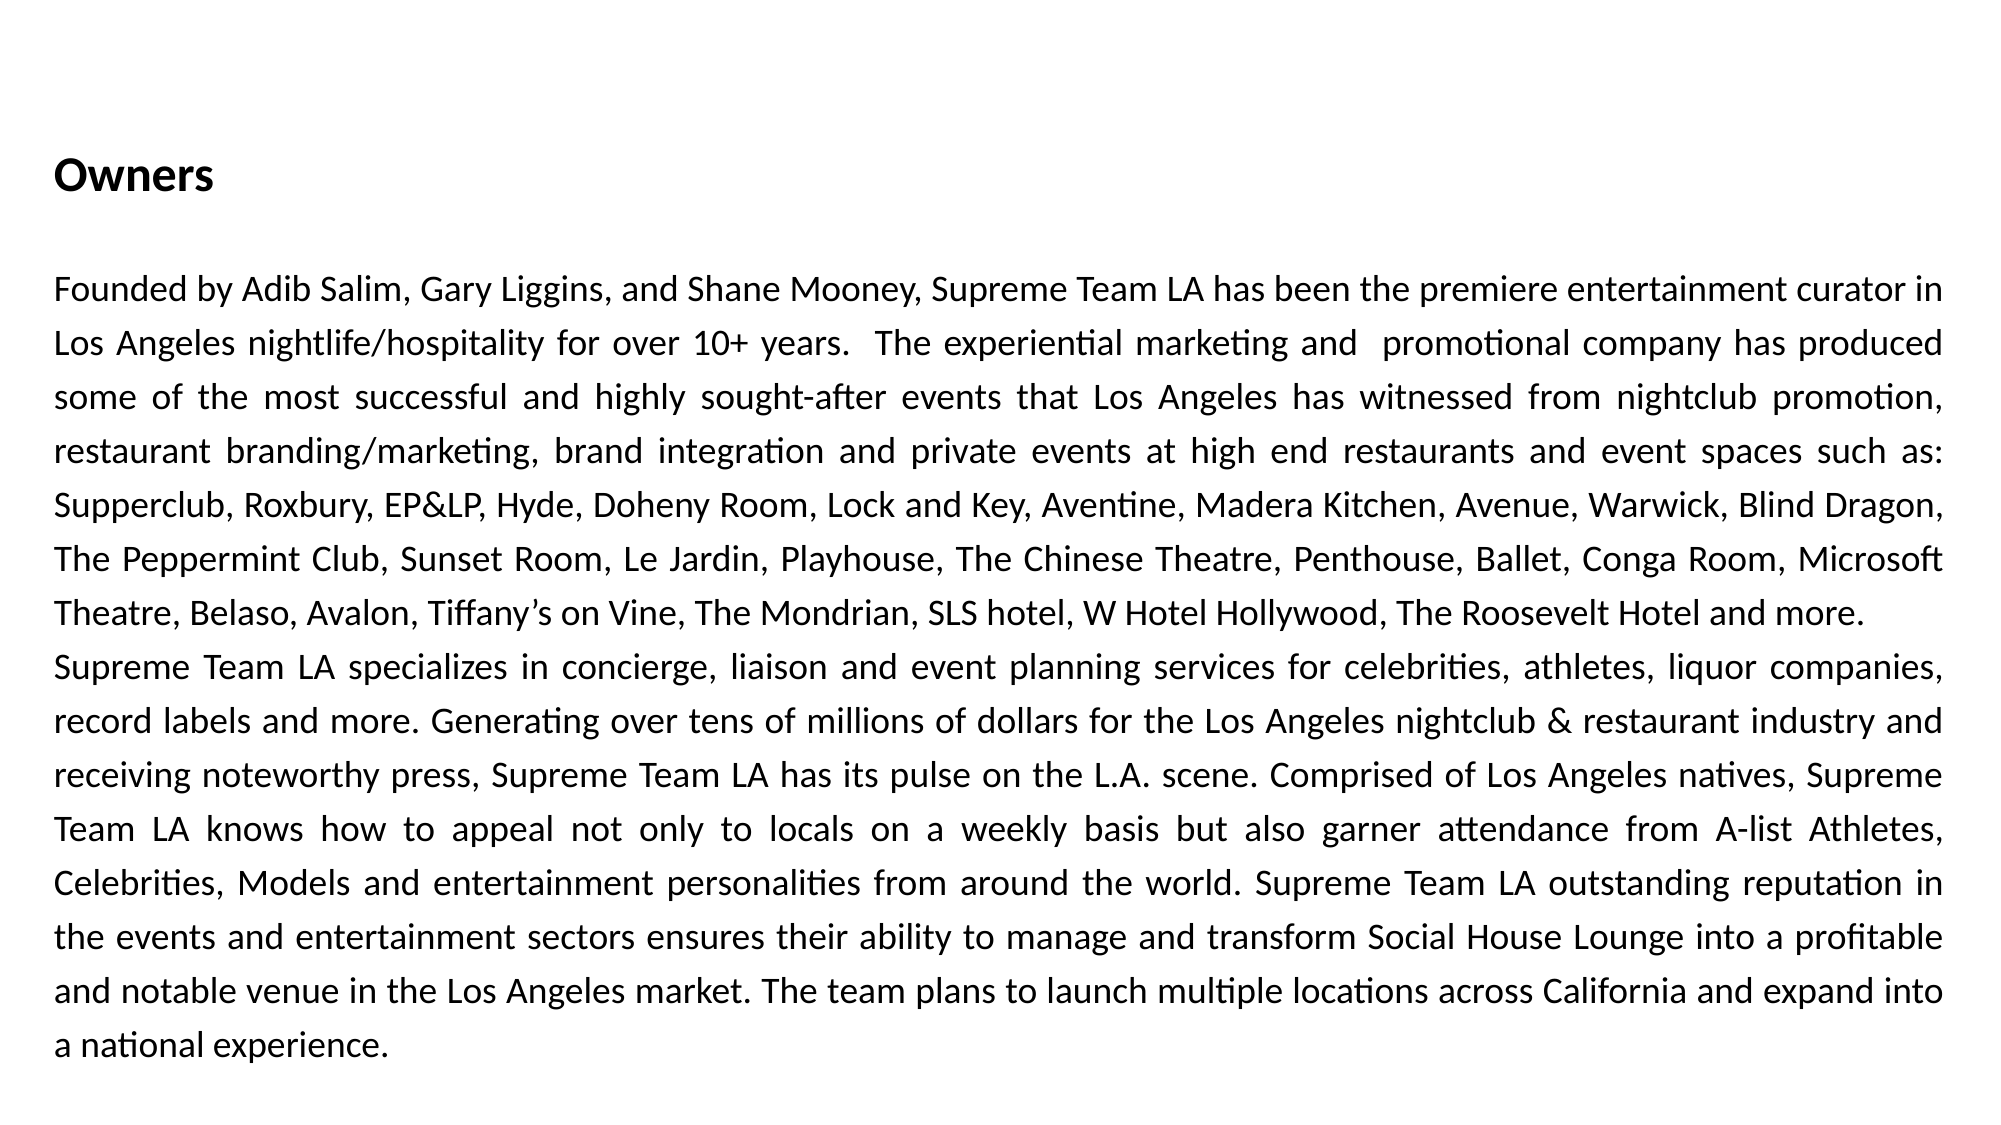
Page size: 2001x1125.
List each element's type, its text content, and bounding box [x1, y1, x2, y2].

text_box Owners Founded by Adib Salim, Gary Liggins, and Shane Mooney, Supreme Team LA has been the premiere entertainment curator in Los Angeles nightlife/hospitality for over 10+ years. The experiential marketing and promotional company has produced some of the most successful and highly sought-after events that Los Angeles has witnessed from nightclub promotion, restaurant branding/marketing, brand integration and private events at high end restaurants and event spaces such as: Supperclub, Roxbury, EP&LP, Hyde, Doheny Room, Lock and Key, Aventine, Madera Kitchen, Avenue, Warwick, Blind Dragon, The Peppermint Club, Sunset Room, Le Jardin, Playhouse, The Chinese Theatre, Penthouse, Ballet, Conga Room, Microsoft Theatre, Belaso, Avalon, Tiffany’s on Vine, The Mondrian, SLS hotel, W Hotel Hollywood, The Roosevelt Hotel and more. Supreme Team LA specializes in concierge, liaison and event planning services for celebrities, athletes, liquor companies, record labels and more. Generating over tens of millions of dollars for the Los Angeles nightclub & restaurant industry and receiving noteworthy press, Supreme Team LA has its pulse on the L.A. scene. Comprised of Los Angeles natives, Supreme Team LA knows how to appeal not only to locals on a weekly basis but also garner attendance from A-list Athletes, Celebrities, Models and entertainment personalities from around the world. Supreme Team LA outstanding reputation in the events and entertainment sectors ensures their ability to manage and transform Social House Lounge into a profitable and notable venue in the Los Angeles market. The team plans to launch multiple locations across California and expand into a national experience. [39, 121, 1961, 1072]
